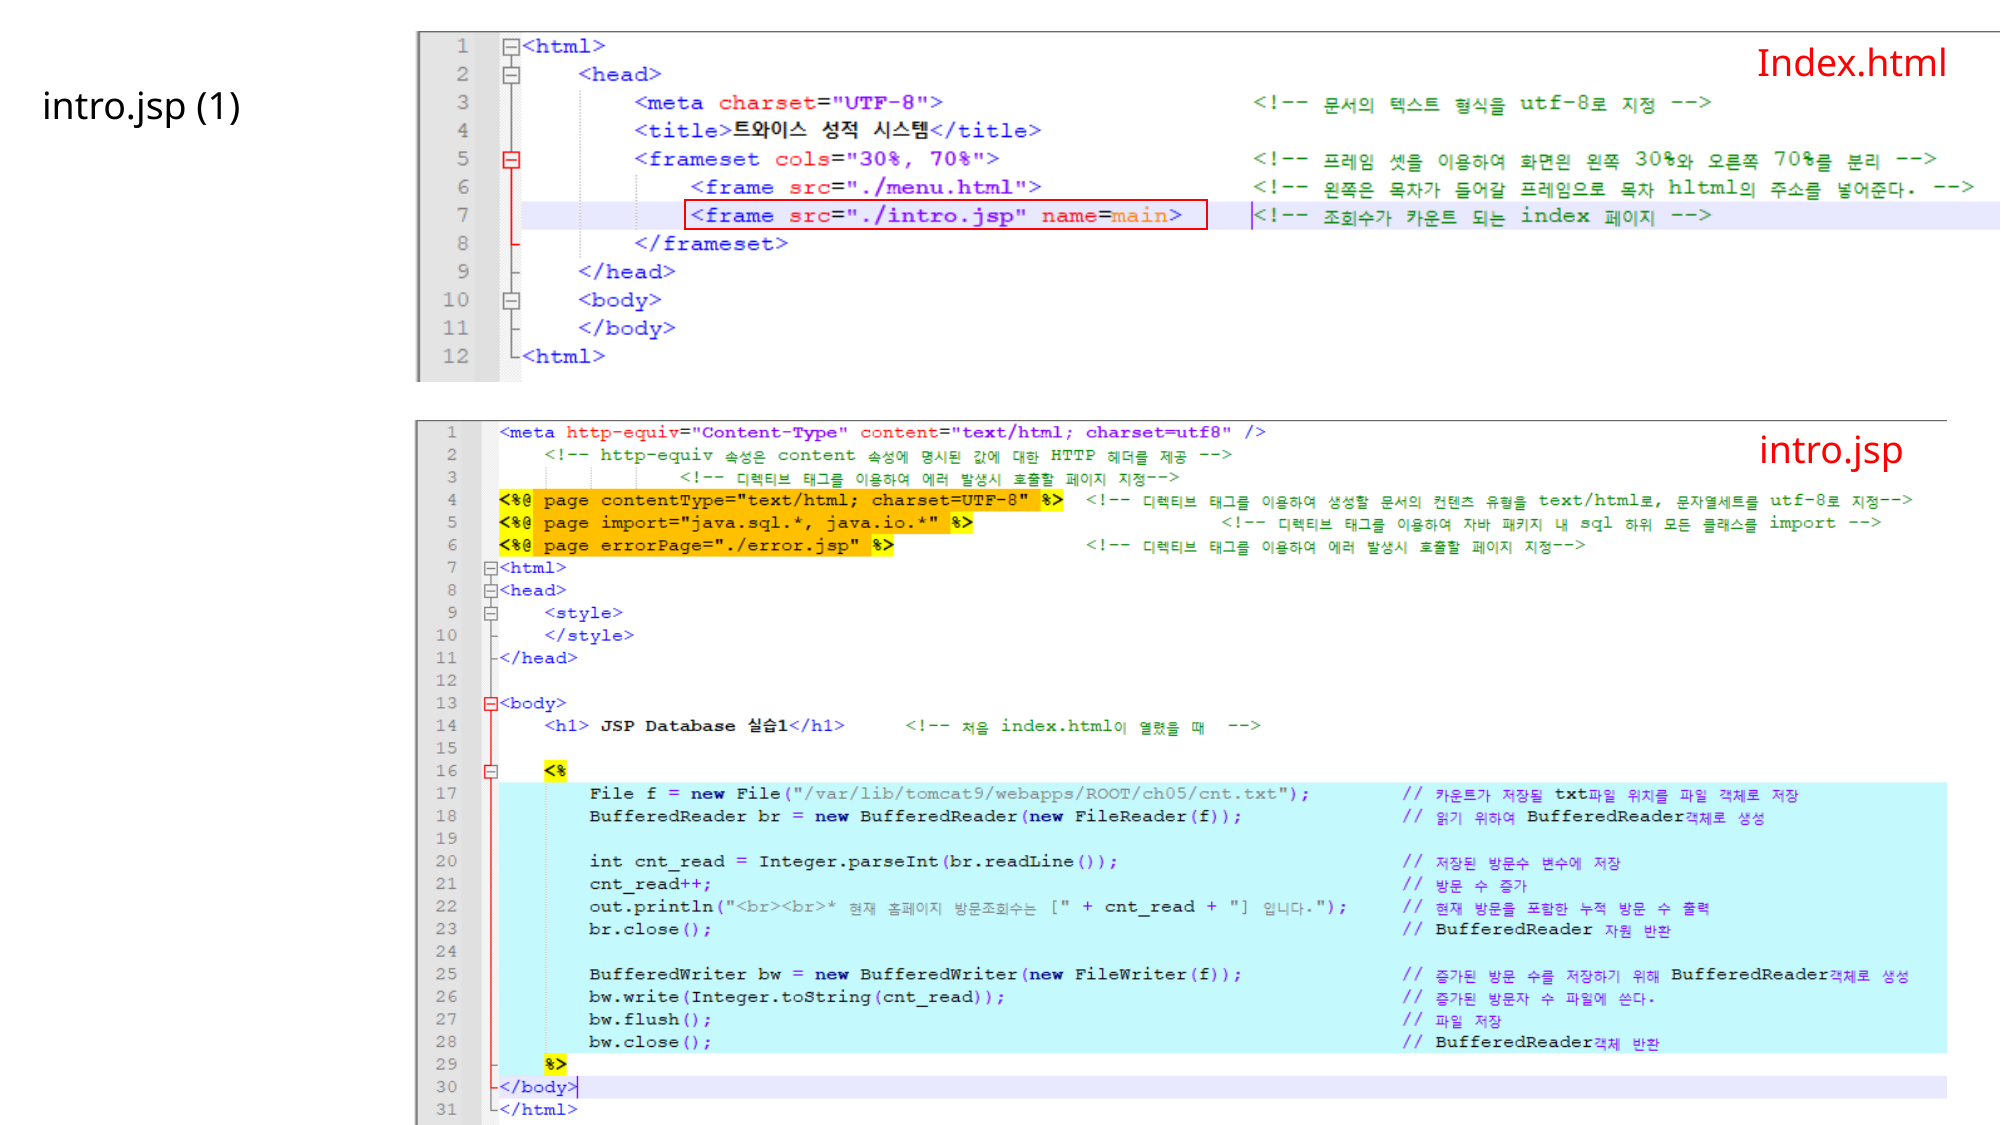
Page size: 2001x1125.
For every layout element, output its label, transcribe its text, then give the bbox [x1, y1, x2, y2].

text_box intro.jsp (1) [27, 74, 256, 134]
picture [414, 420, 1947, 1125]
picture [414, 31, 2000, 382]
